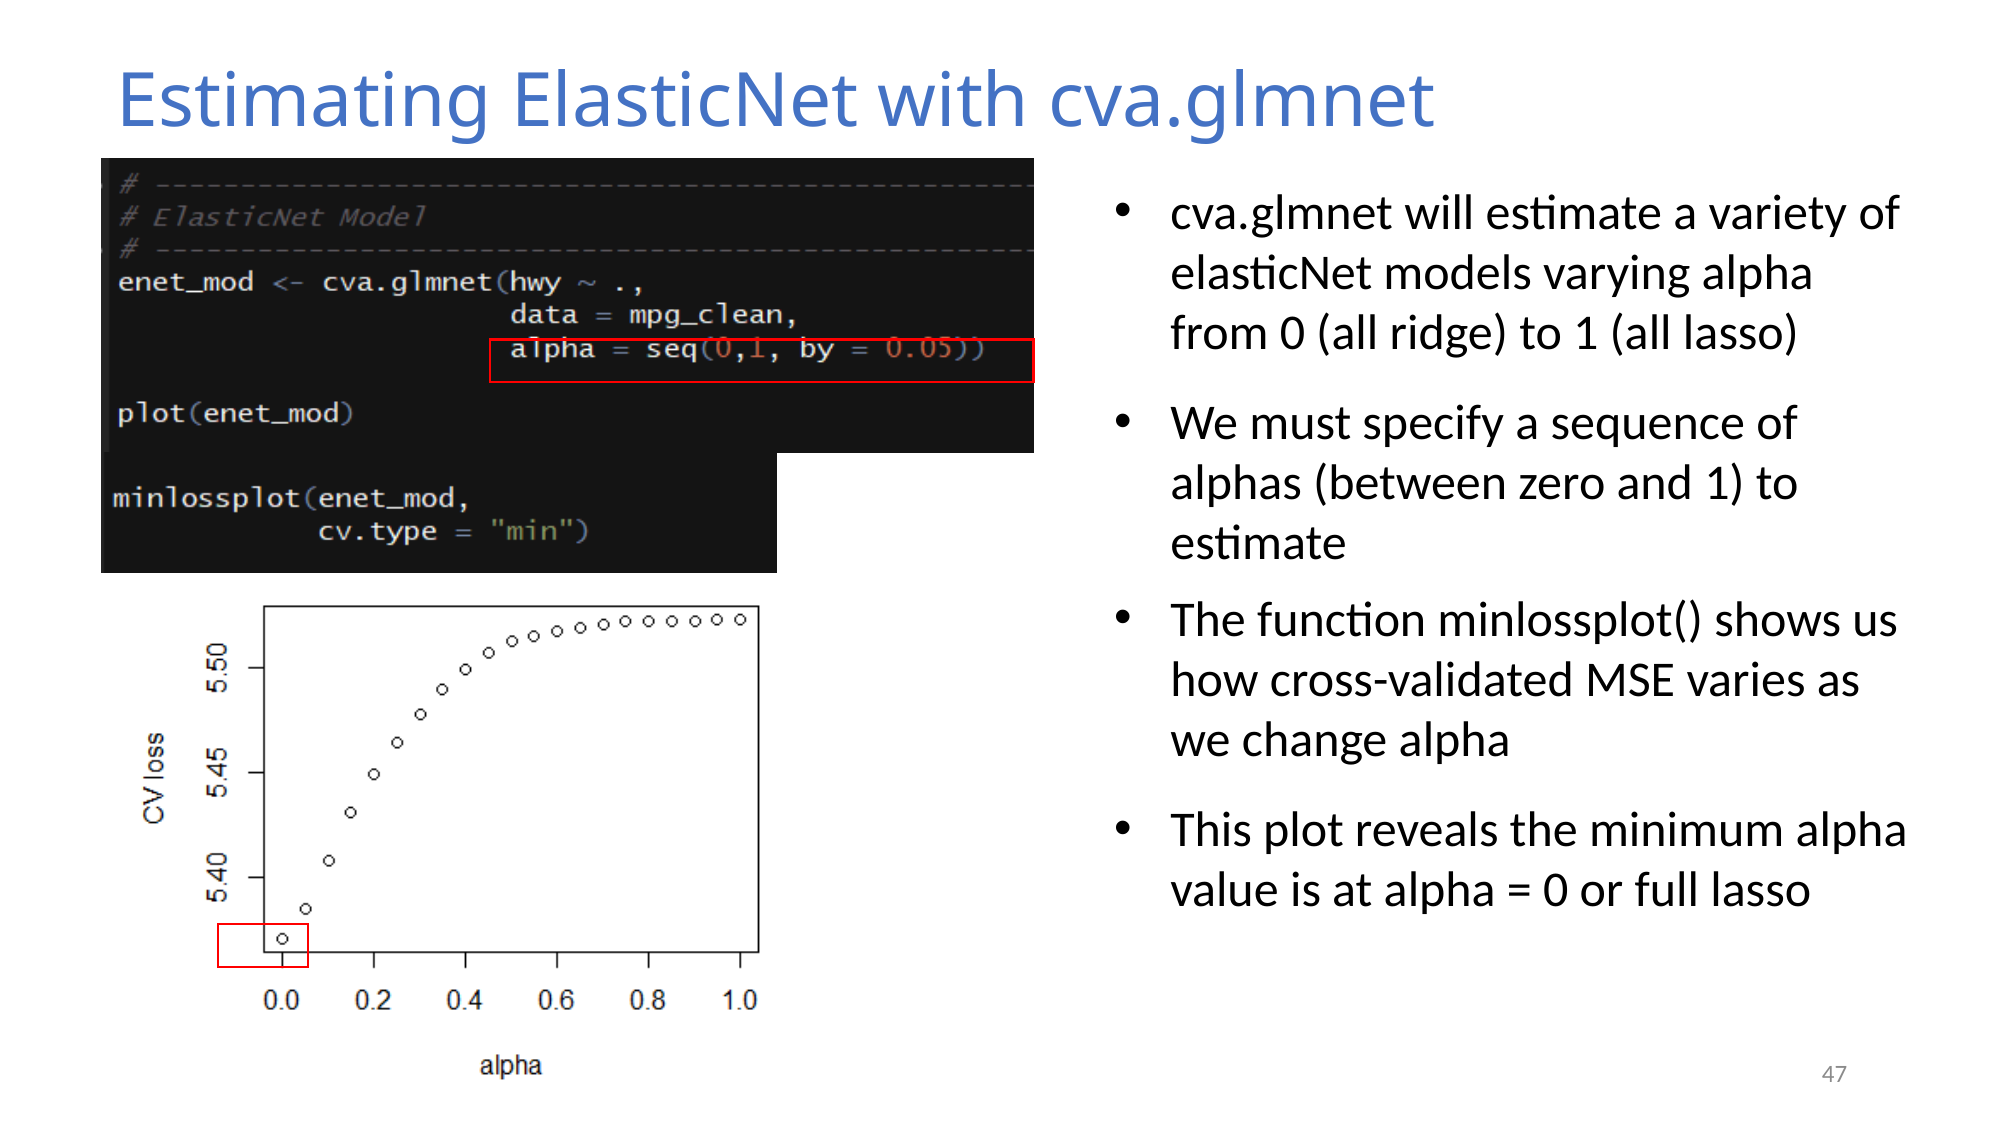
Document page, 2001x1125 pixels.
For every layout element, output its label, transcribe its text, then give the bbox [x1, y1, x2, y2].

text_box The function minlossplot() shows us how cross-validated MSE varies as we change alpha [1099, 579, 1928, 774]
slide_number 47 [1412, 1042, 1863, 1103]
text_box cva.glmnet will estimate a variety of elasticNet models varying alpha from 0 (all ridge) to 1 (all lasso) [1099, 172, 1928, 367]
text_box This plot reveals the minimum alpha value is at alpha = 0 or full lasso [1099, 789, 1928, 925]
text_box We must specify a sequence of alphas (between zero and 1) to estimate [1099, 382, 1928, 578]
text_box Estimating ElasticNet with cva.glmnet [101, 47, 1719, 159]
picture [101, 158, 1034, 1103]
